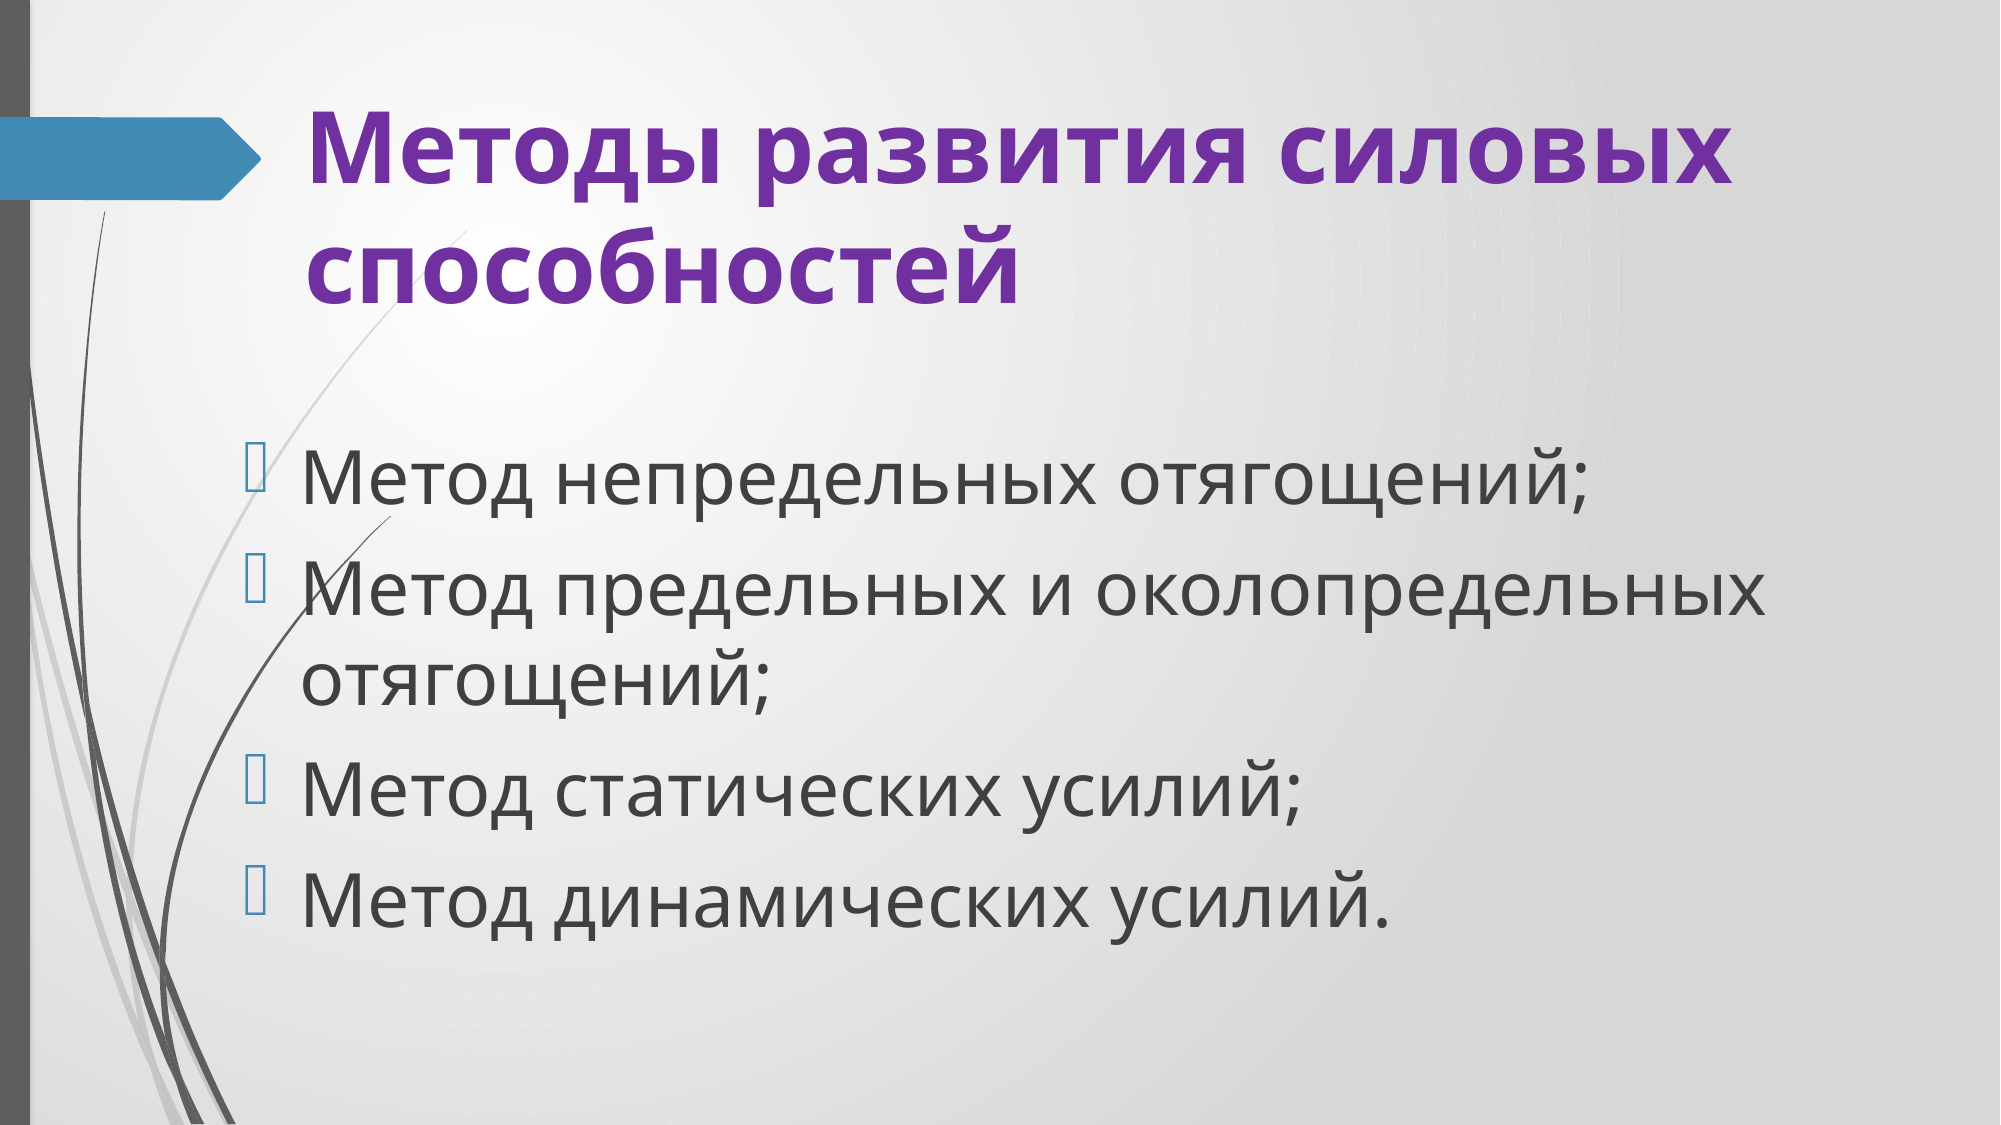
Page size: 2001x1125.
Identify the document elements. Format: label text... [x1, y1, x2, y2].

title Методы развития силовых способно­стей [289, 75, 1969, 353]
list Метод непредельных отягощений; Метод предельных и околопредельных отягощений; Метод статических усилий; Метод динамических усилий. [228, 332, 1954, 1012]
